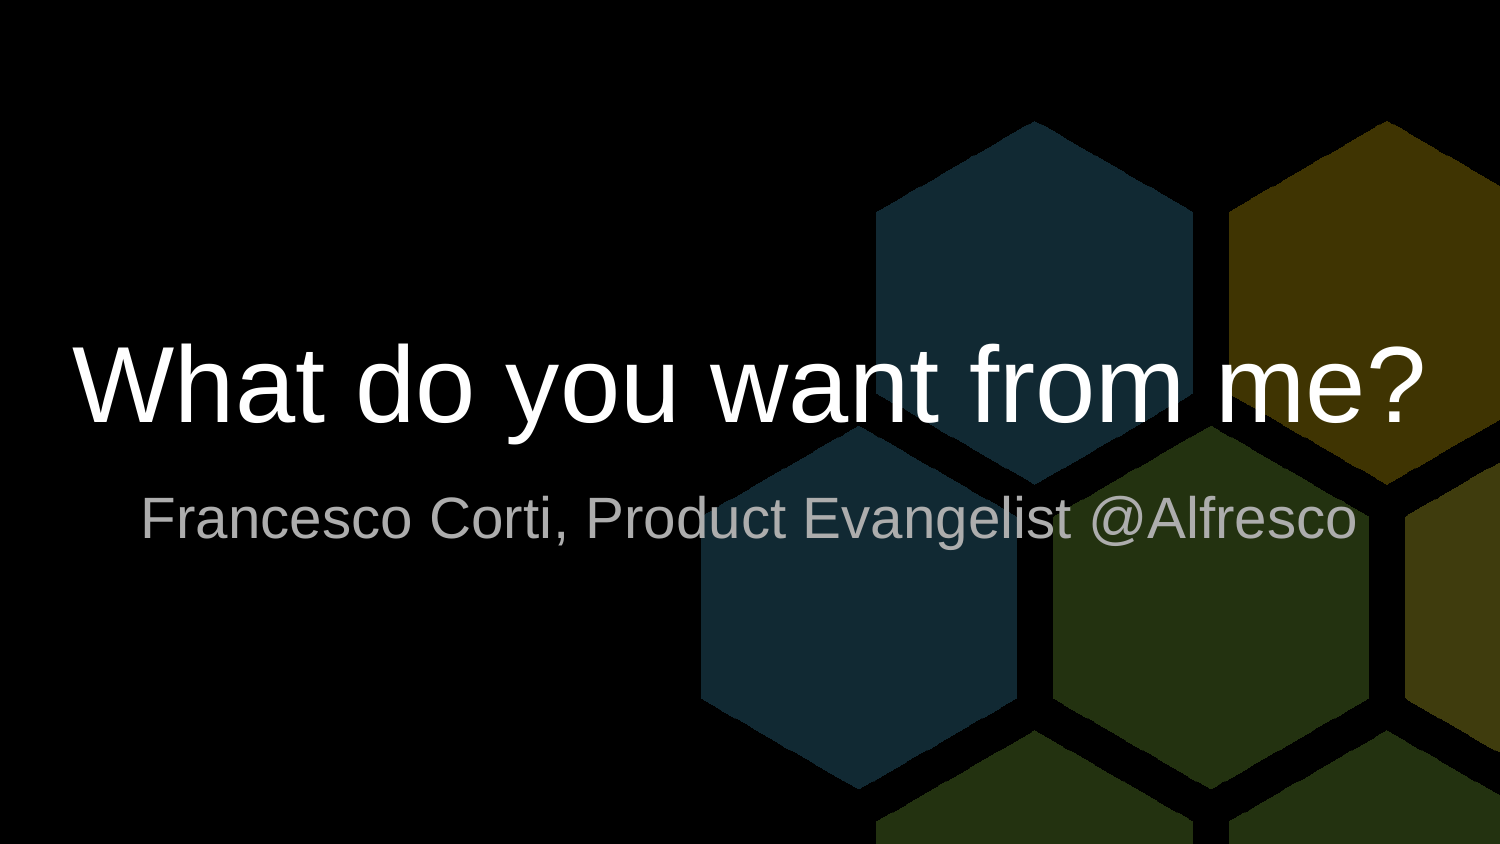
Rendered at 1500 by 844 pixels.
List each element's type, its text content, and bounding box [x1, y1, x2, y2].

subtitle Francesco Corti, Product Evangelist @Alfresco [51, 464, 1449, 682]
picture [0, 0, 1500, 844]
title What do you want from me? [51, 122, 1449, 459]
